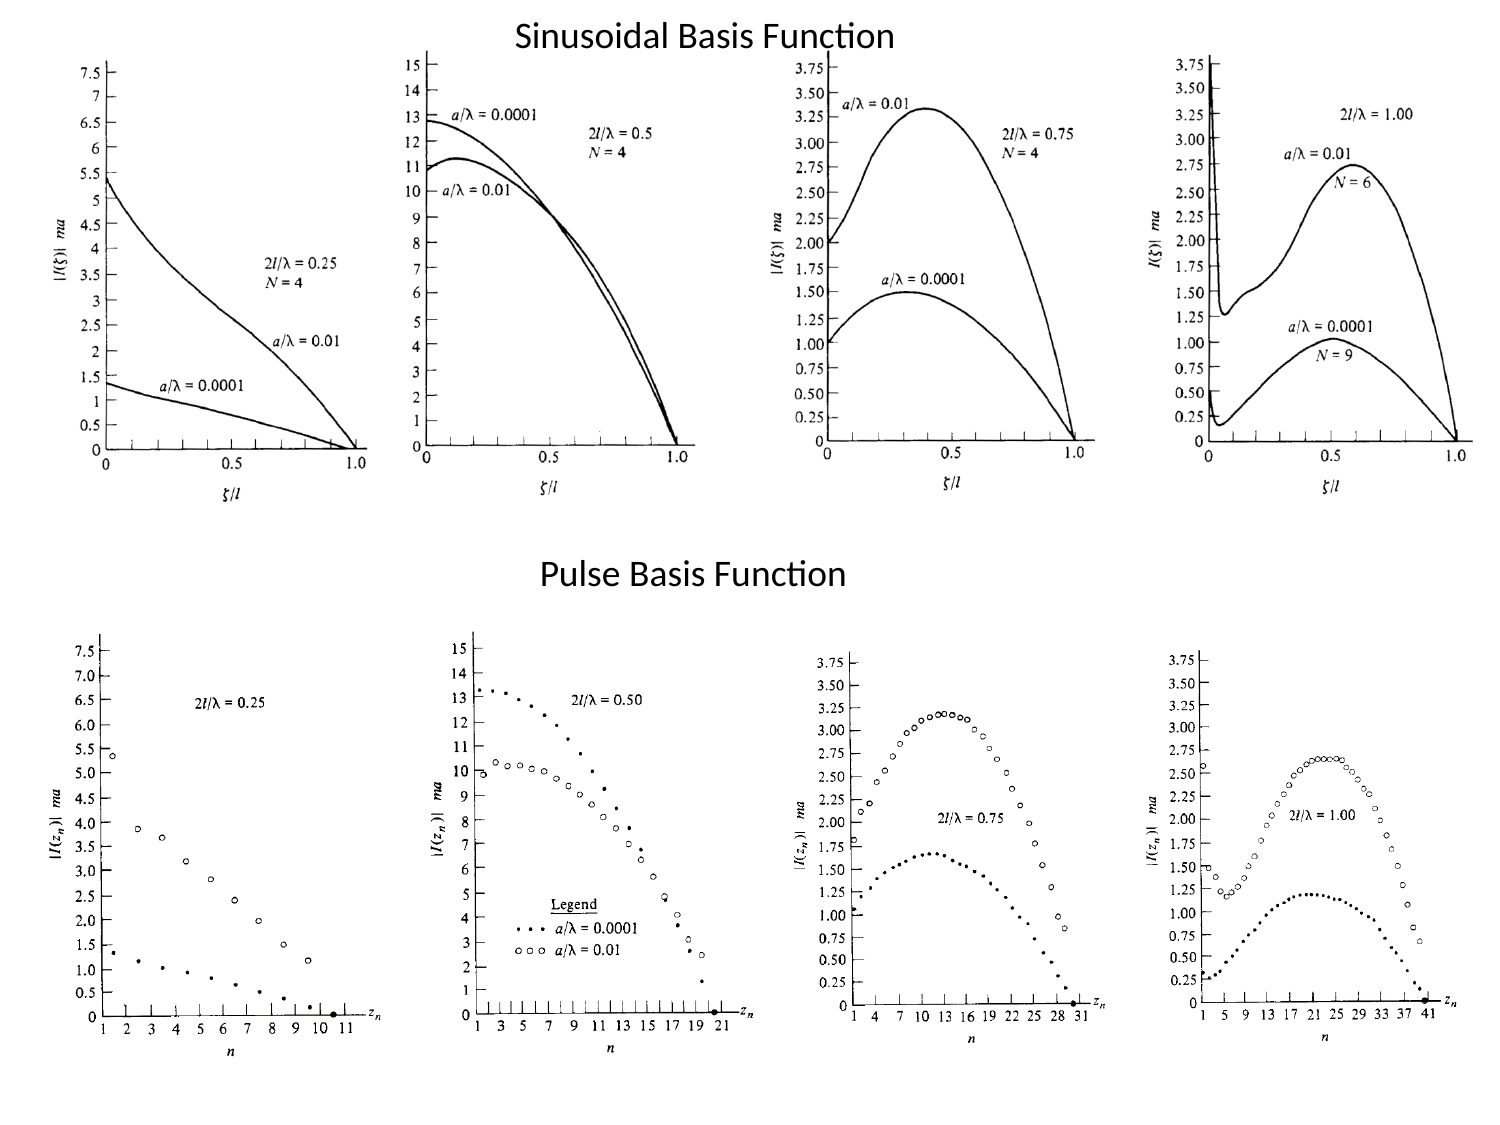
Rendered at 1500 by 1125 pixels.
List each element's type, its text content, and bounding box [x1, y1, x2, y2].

text_box Sinusoidal Basis Function [500, 3, 975, 64]
picture [737, 43, 1124, 500]
picture [1137, 37, 1486, 503]
picture [0, 599, 1499, 1087]
text_box Pulse Basis Function [525, 541, 1000, 602]
picture [37, 42, 717, 510]
